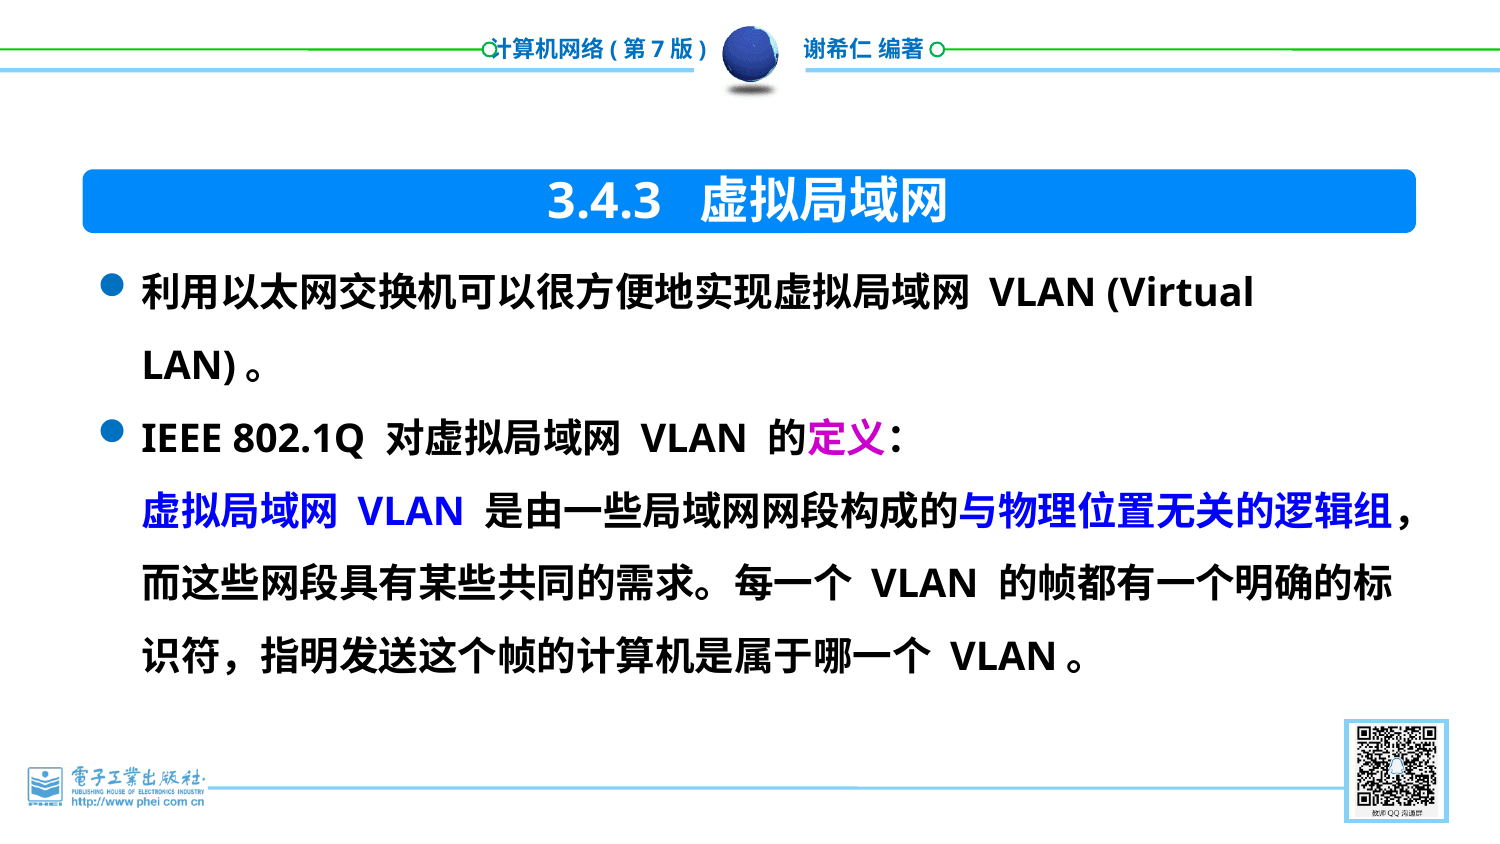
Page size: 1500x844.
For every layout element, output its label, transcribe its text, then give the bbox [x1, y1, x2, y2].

text_box 利用以太网交换机可以很方便地实现虚拟局域网 VLAN (Virtual LAN)。 IEEE 802.1Q 对虚拟局域网 VLAN 的定义： 虚拟局域网 VLAN 是由一些局域网网段构成的与物理位置无关的逻辑组，而这些网段具有某些共同的需求。每一个 VLAN 的帧都有一个明确的标识符，指明发送这个帧的计算机是属于哪一个 VLAN。 [82, 233, 1416, 687]
picture [23, 764, 208, 809]
picture [1355, 724, 1438, 817]
picture [720, 24, 780, 100]
text_box 3.4.3 虚拟局域网 [532, 160, 965, 233]
text_box [82, 169, 532, 233]
text_box [965, 169, 1417, 233]
